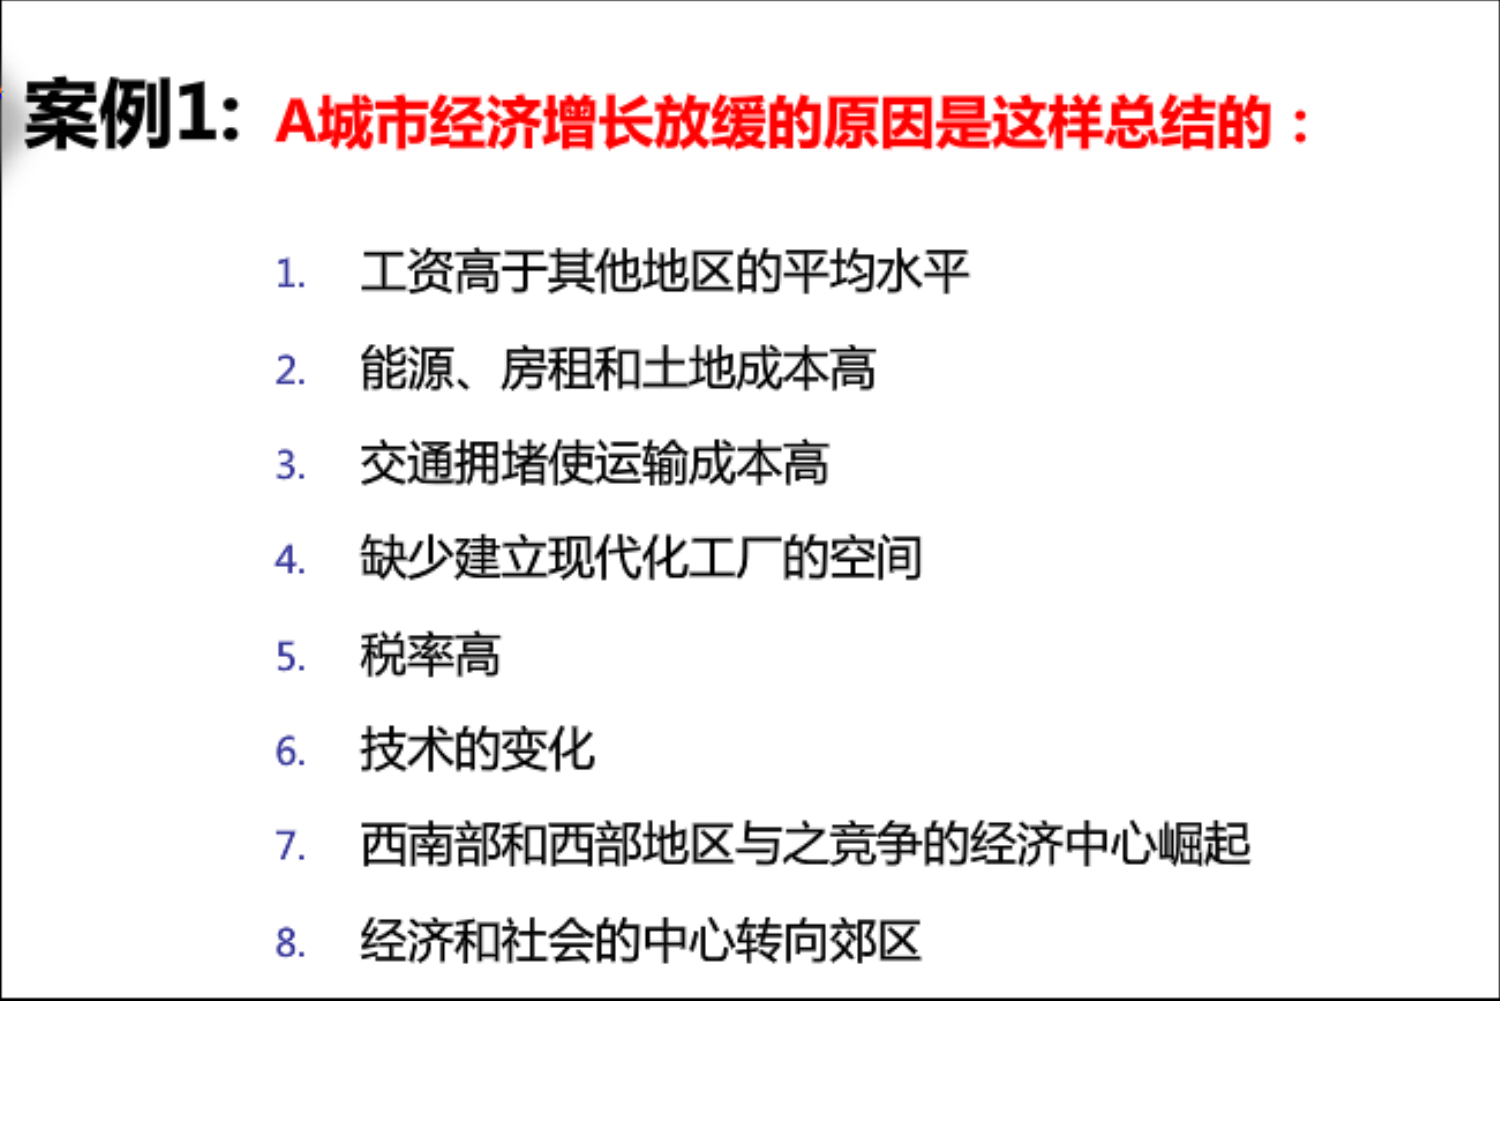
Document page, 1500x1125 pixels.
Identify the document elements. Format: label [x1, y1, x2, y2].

picture [0, 0, 1500, 1001]
